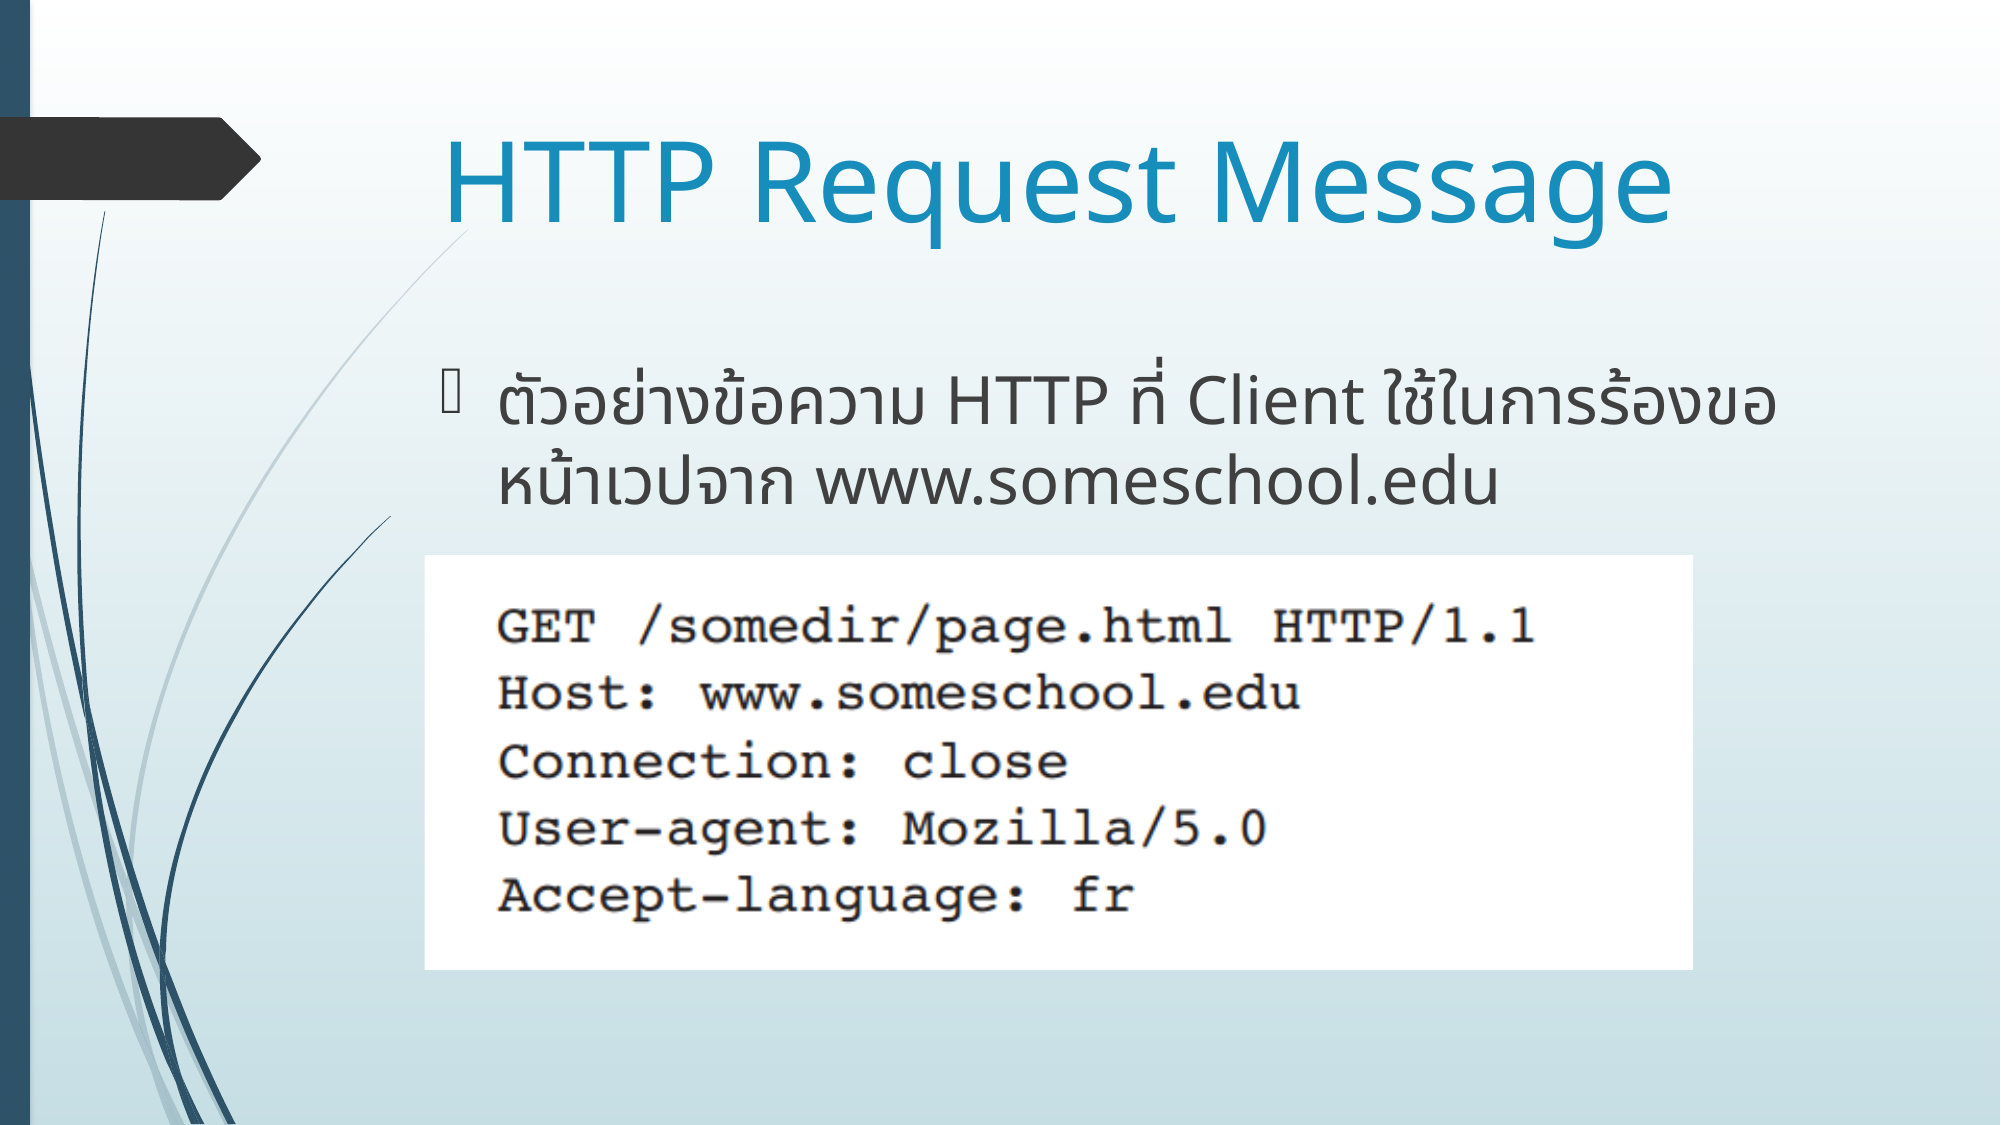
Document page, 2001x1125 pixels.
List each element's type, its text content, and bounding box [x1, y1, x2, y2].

title HTTP Request Message [425, 102, 1888, 313]
list ตัวอย่างข้อความ HTTP ที่ Client ใช้ในการร้องขอหน้าเวปจาก www.someschool.edu [424, 350, 1888, 970]
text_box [424, 554, 1694, 970]
